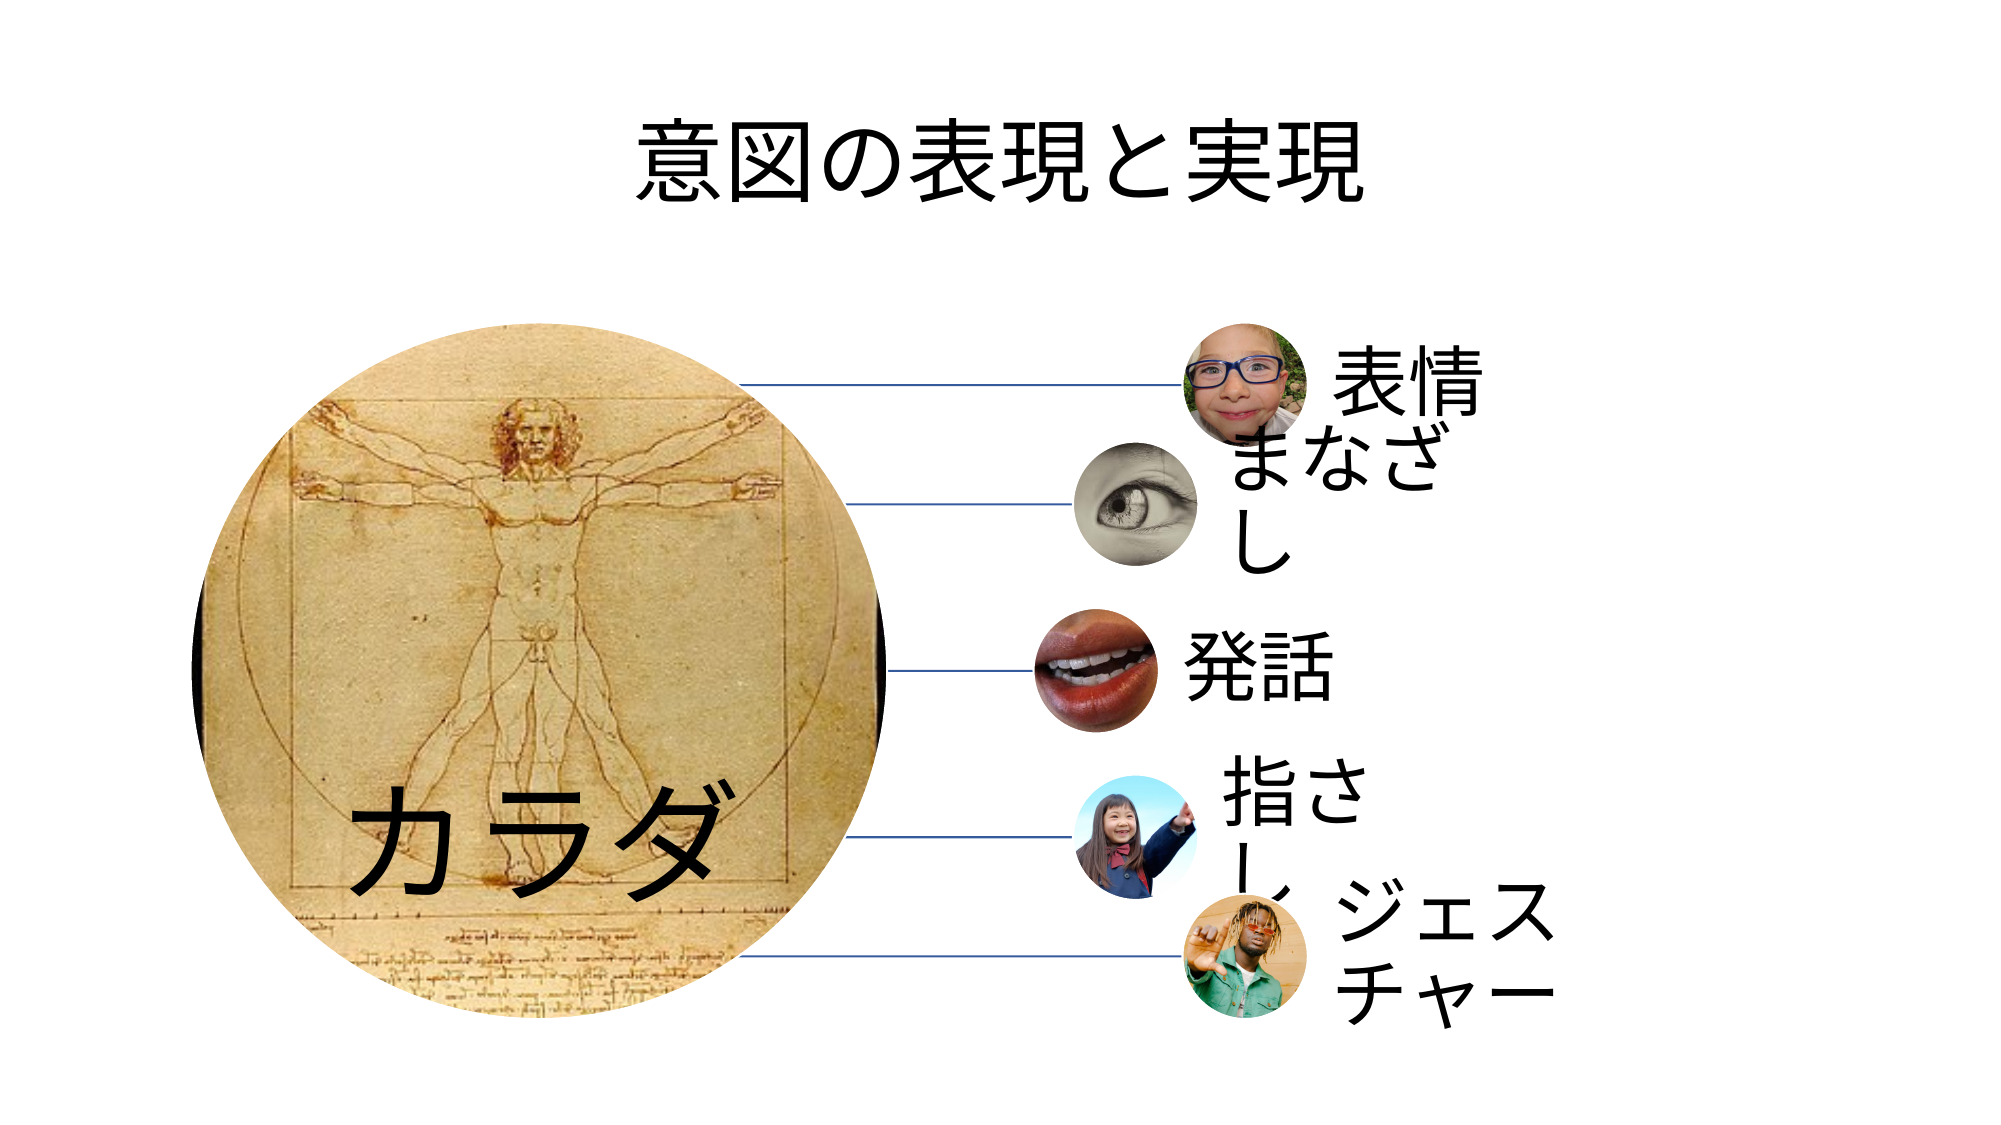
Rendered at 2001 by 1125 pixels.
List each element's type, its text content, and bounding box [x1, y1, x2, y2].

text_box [190, 322, 1780, 1020]
title 意図の表現と実現 [137, 56, 1863, 275]
